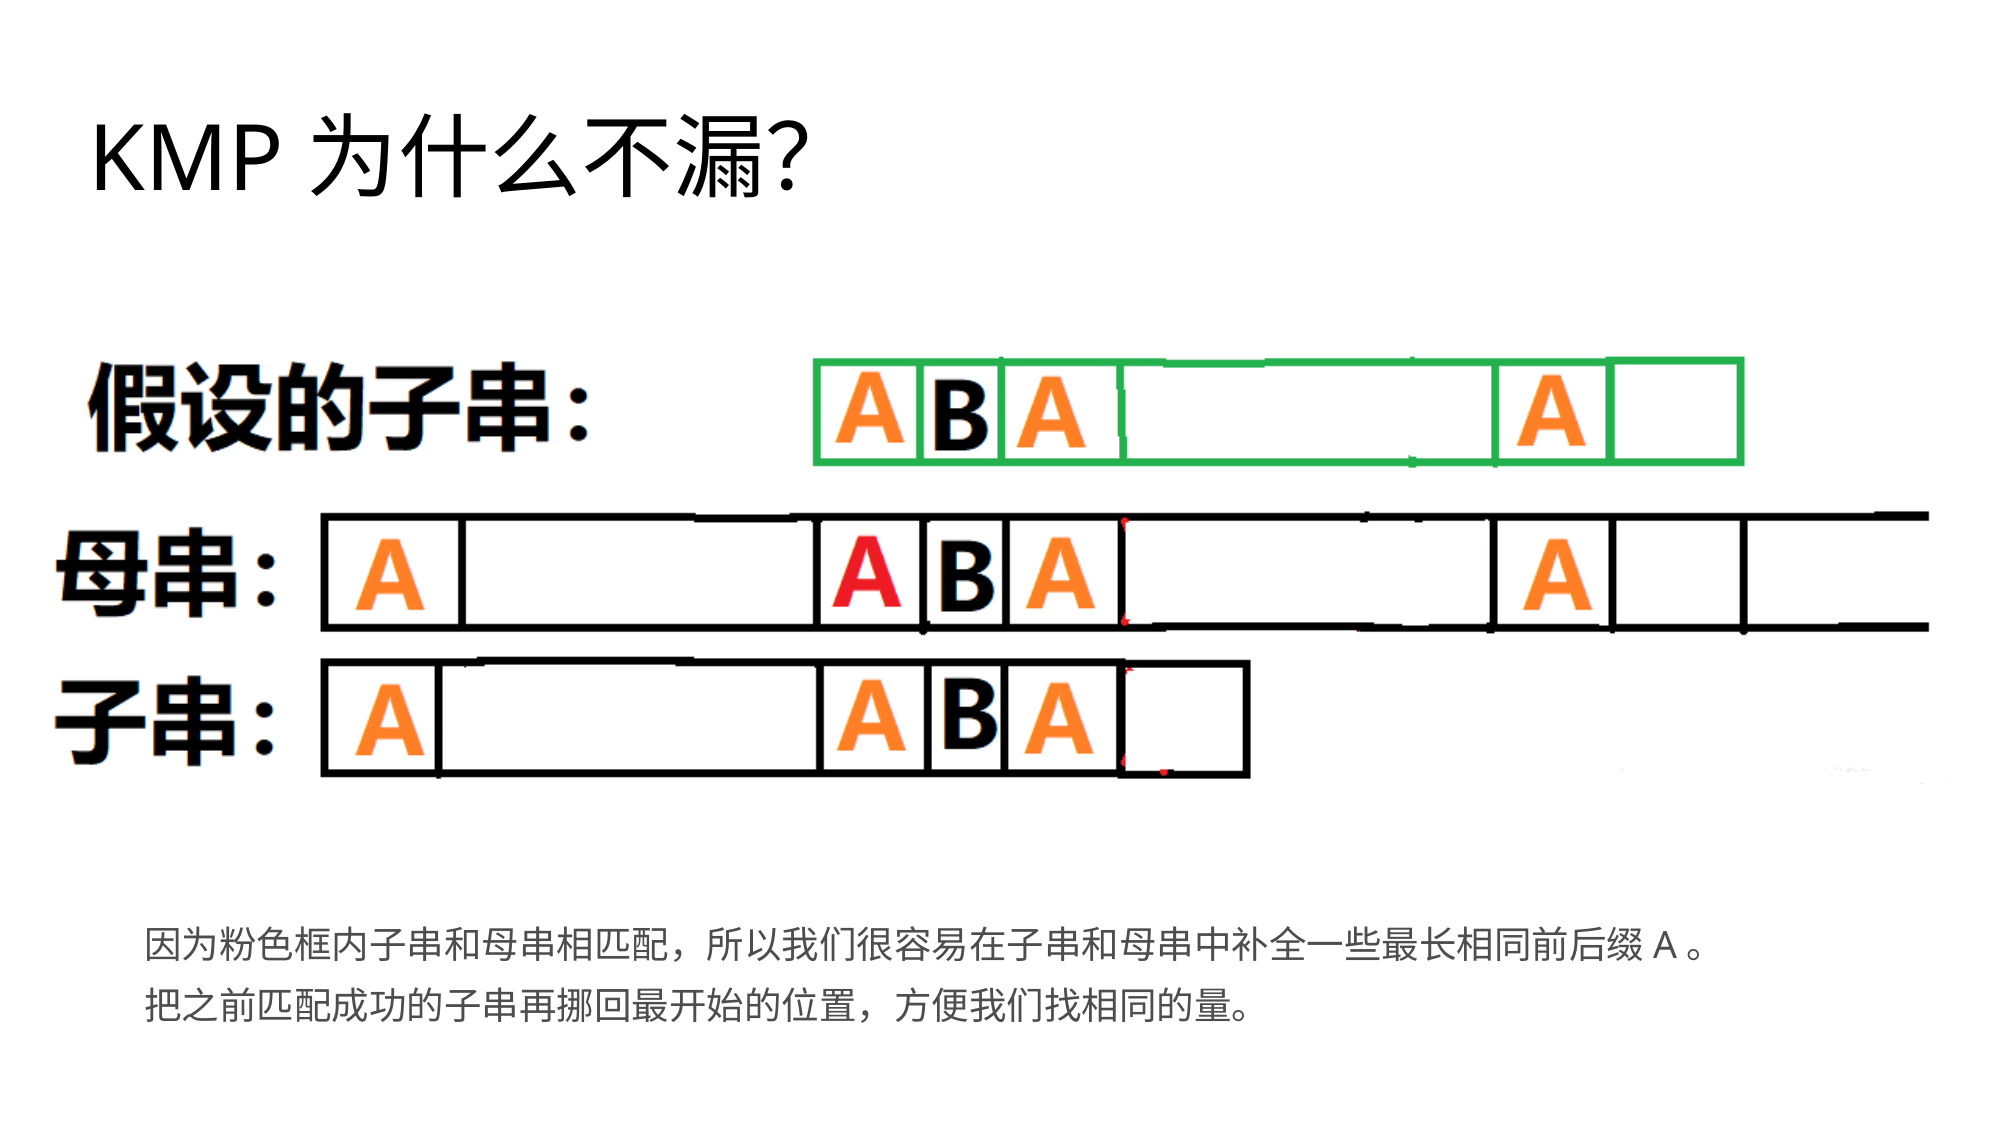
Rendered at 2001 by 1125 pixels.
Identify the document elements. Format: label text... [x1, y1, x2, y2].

title KMP为什么不漏？ [73, 52, 1799, 270]
text_box 把之前匹配成功的子串再挪回最开始的位置，方便我们找相同的量。 [129, 974, 1609, 1035]
picture [2, 296, 1998, 784]
text_box 因为粉色框内子串和母串相匹配，所以我们很容易在子串和母串中补全一些最长相同前后缀A。 [129, 913, 2000, 974]
